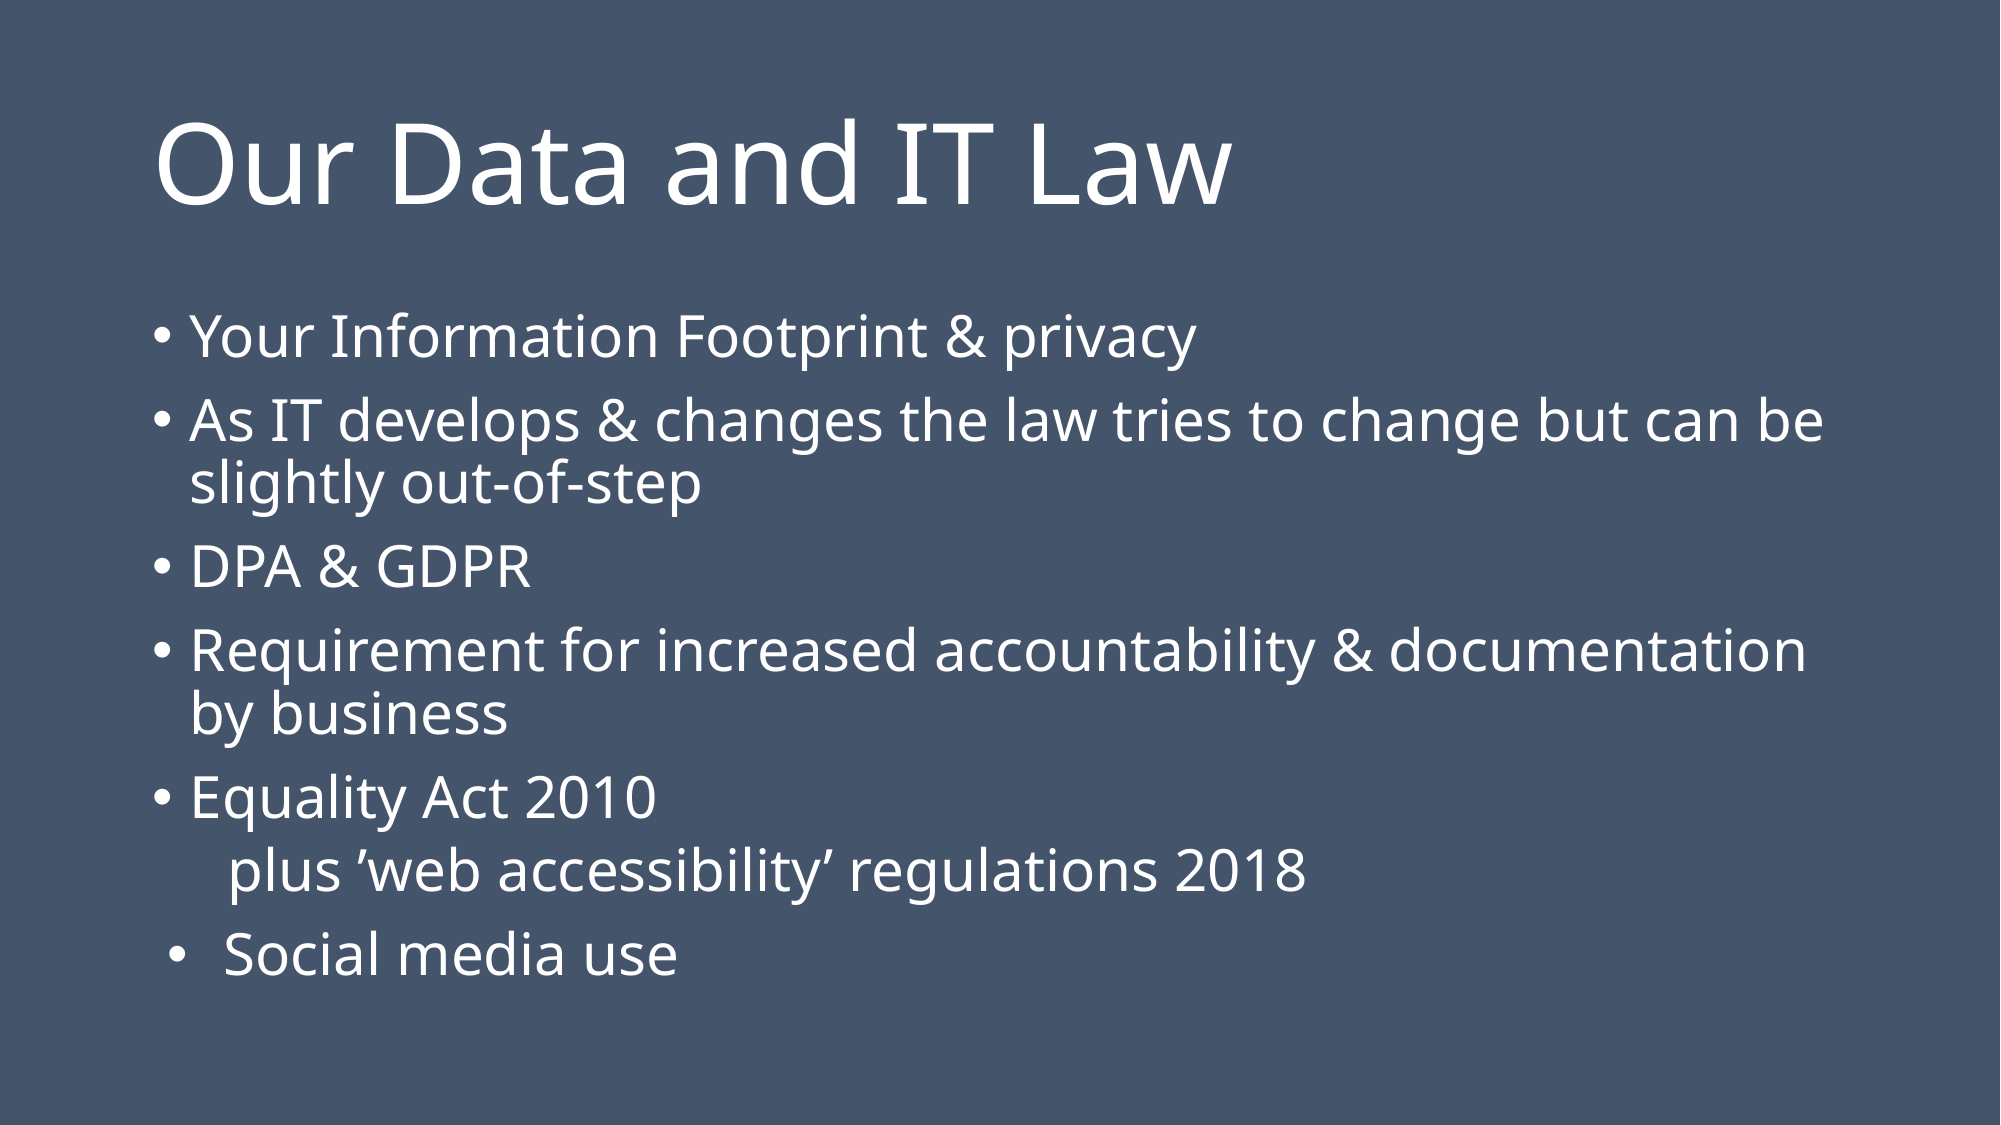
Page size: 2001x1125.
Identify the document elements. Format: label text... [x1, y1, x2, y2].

list Your Information Footprint & privacy As IT develops & changes the law tries to change but can be slightly out-of-step DPA & GDPR Requirement for increased accountability & documentation by business Equality Act 2010 plus ’web accessibility’ regulations 2018 Social media use [137, 299, 1863, 1014]
title Our Data and IT Law [137, 59, 1863, 278]
